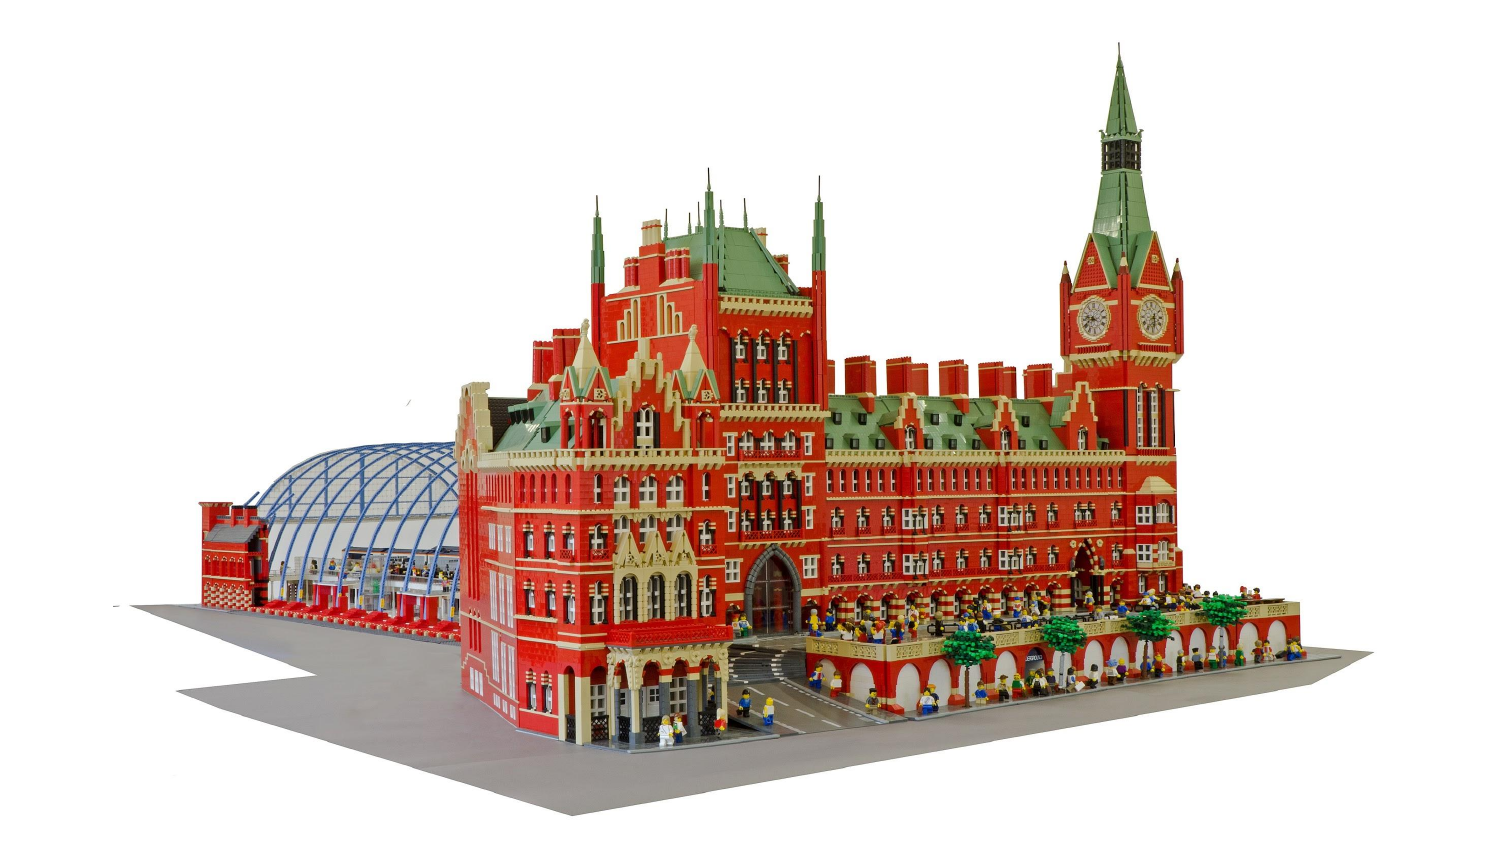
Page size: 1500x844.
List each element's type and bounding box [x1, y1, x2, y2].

picture [113, 0, 1387, 844]
